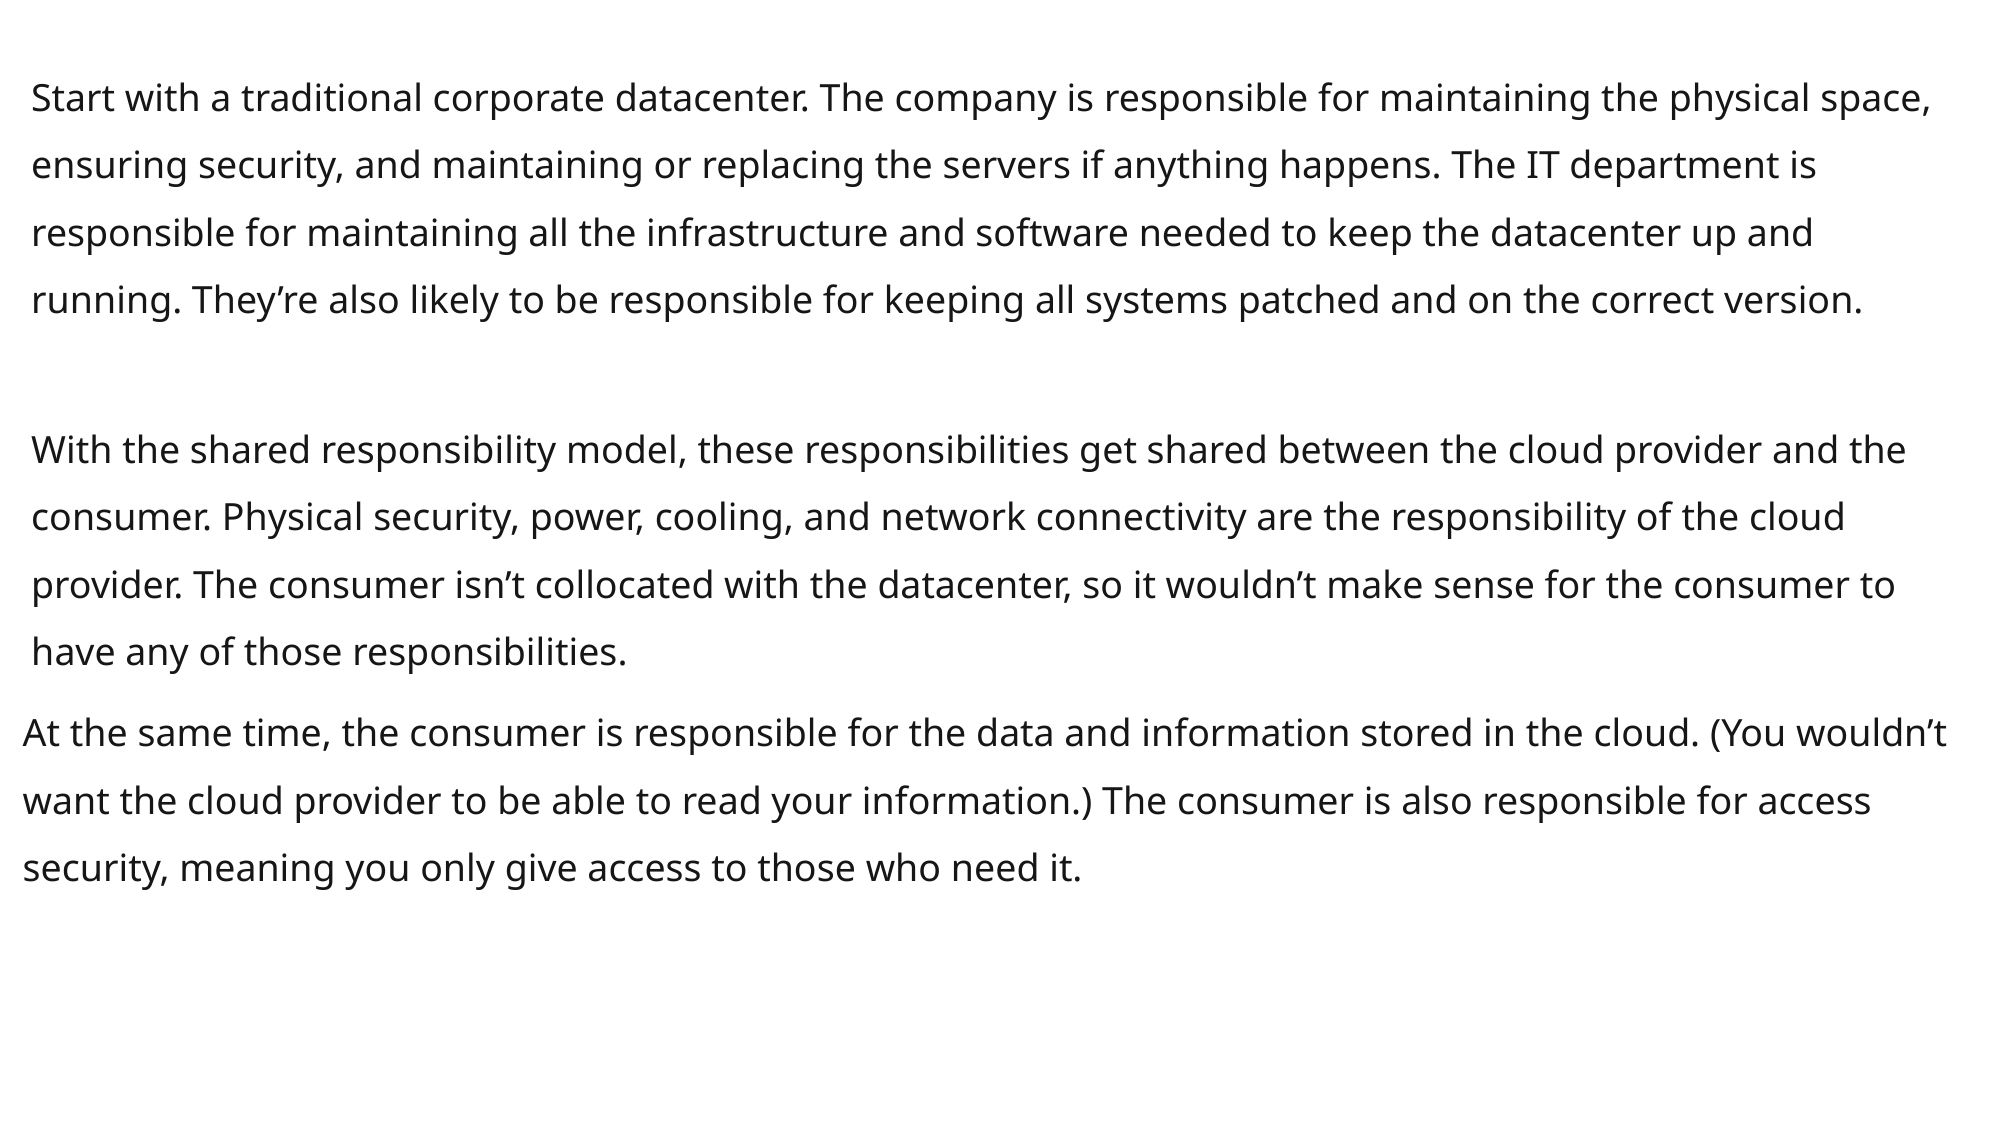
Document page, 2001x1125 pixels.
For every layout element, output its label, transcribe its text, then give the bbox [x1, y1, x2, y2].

text_box At the same time, the consumer is responsible for the data and information stored in the cloud. (You wouldn’t want the cloud provider to be able to read your information.) The consumer is also responsible for access security, meaning you only give access to those who need it. [7, 679, 2000, 897]
text_box With the shared responsibility model, these responsibilities get shared between the cloud provider and the consumer. Physical security, power, cooling, and network connectivity are the responsibility of the cloud provider. The consumer isn’t collocated with the datacenter, so it wouldn’t make sense for the consumer to have any of those responsibilities. [16, 395, 2000, 679]
text_box Start with a traditional corporate datacenter. The company is responsible for maintaining the physical space, ensuring security, and maintaining or replacing the servers if anything happens. The IT department is responsible for maintaining all the infrastructure and software needed to keep the datacenter up and running. They’re also likely to be responsible for keeping all systems patched and on the correct version. [16, 44, 1987, 329]
